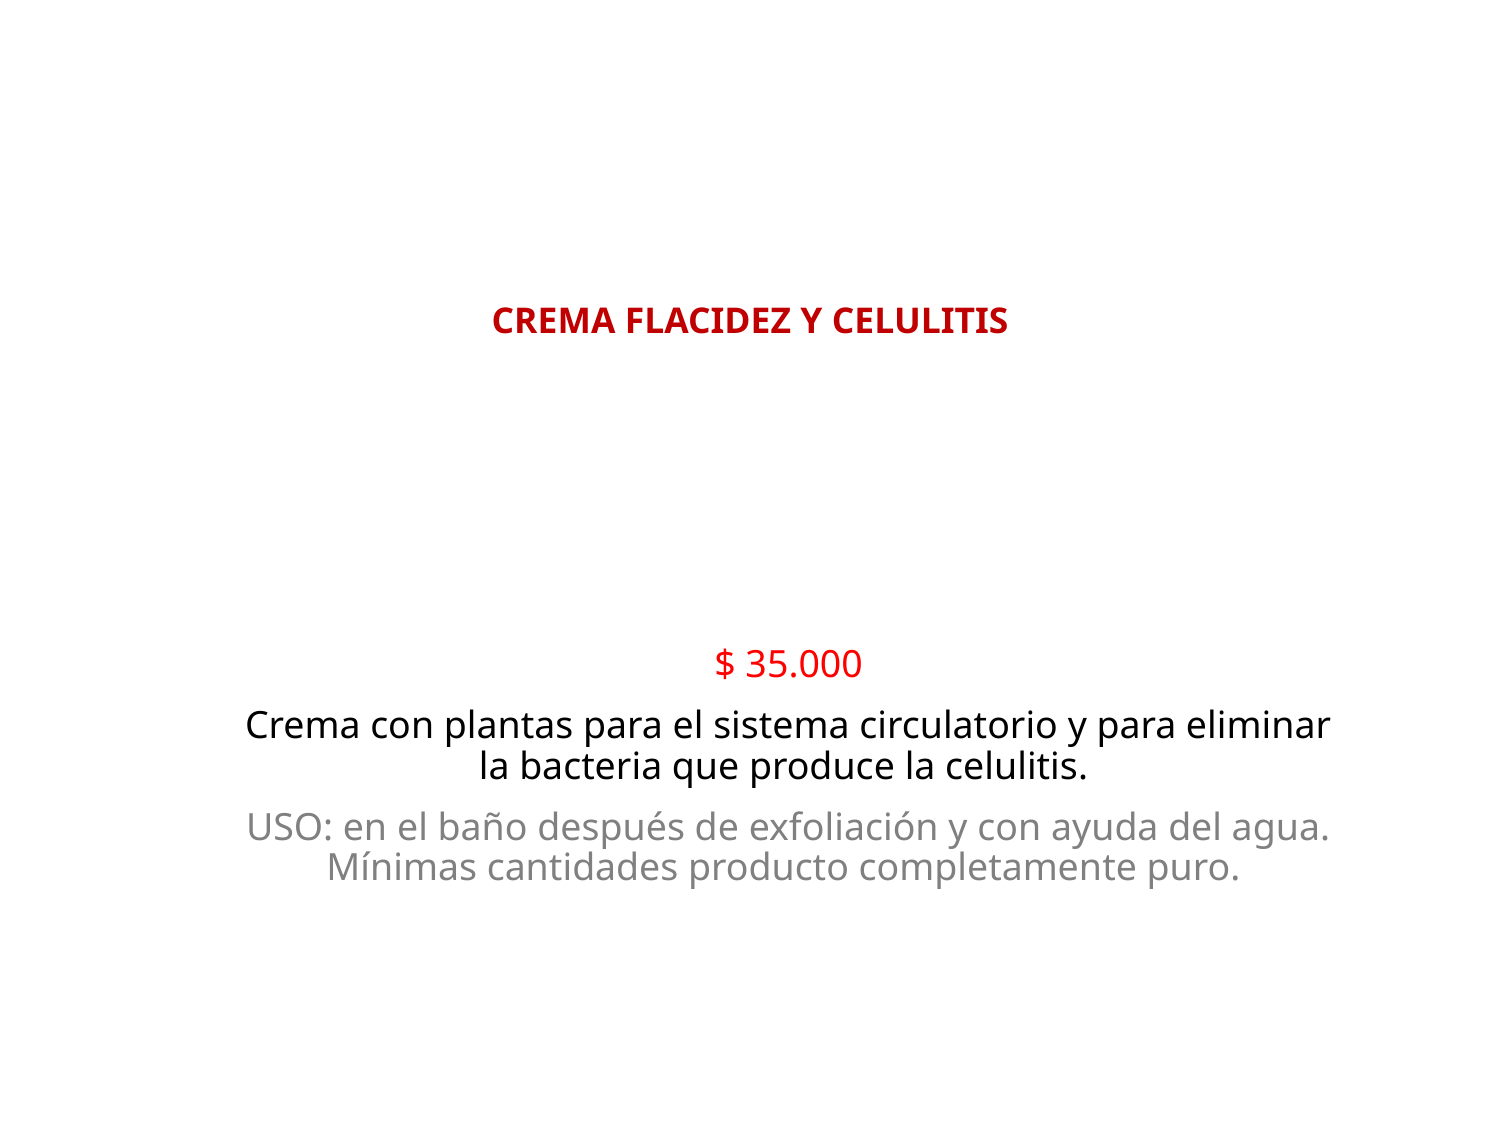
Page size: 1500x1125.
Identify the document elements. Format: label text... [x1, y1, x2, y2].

subtitle $ 35.000 Crema con plantas para el sistema circulatorio y para eliminar la bacteria que produce la celulitis. USO: en el baño después de exfoliación y con ayuda del agua. Mínimas cantidades producto completamente puro. [225, 637, 1353, 925]
text_box CREMA FLACIDEZ Y CELULITIS [17, 290, 1483, 433]
